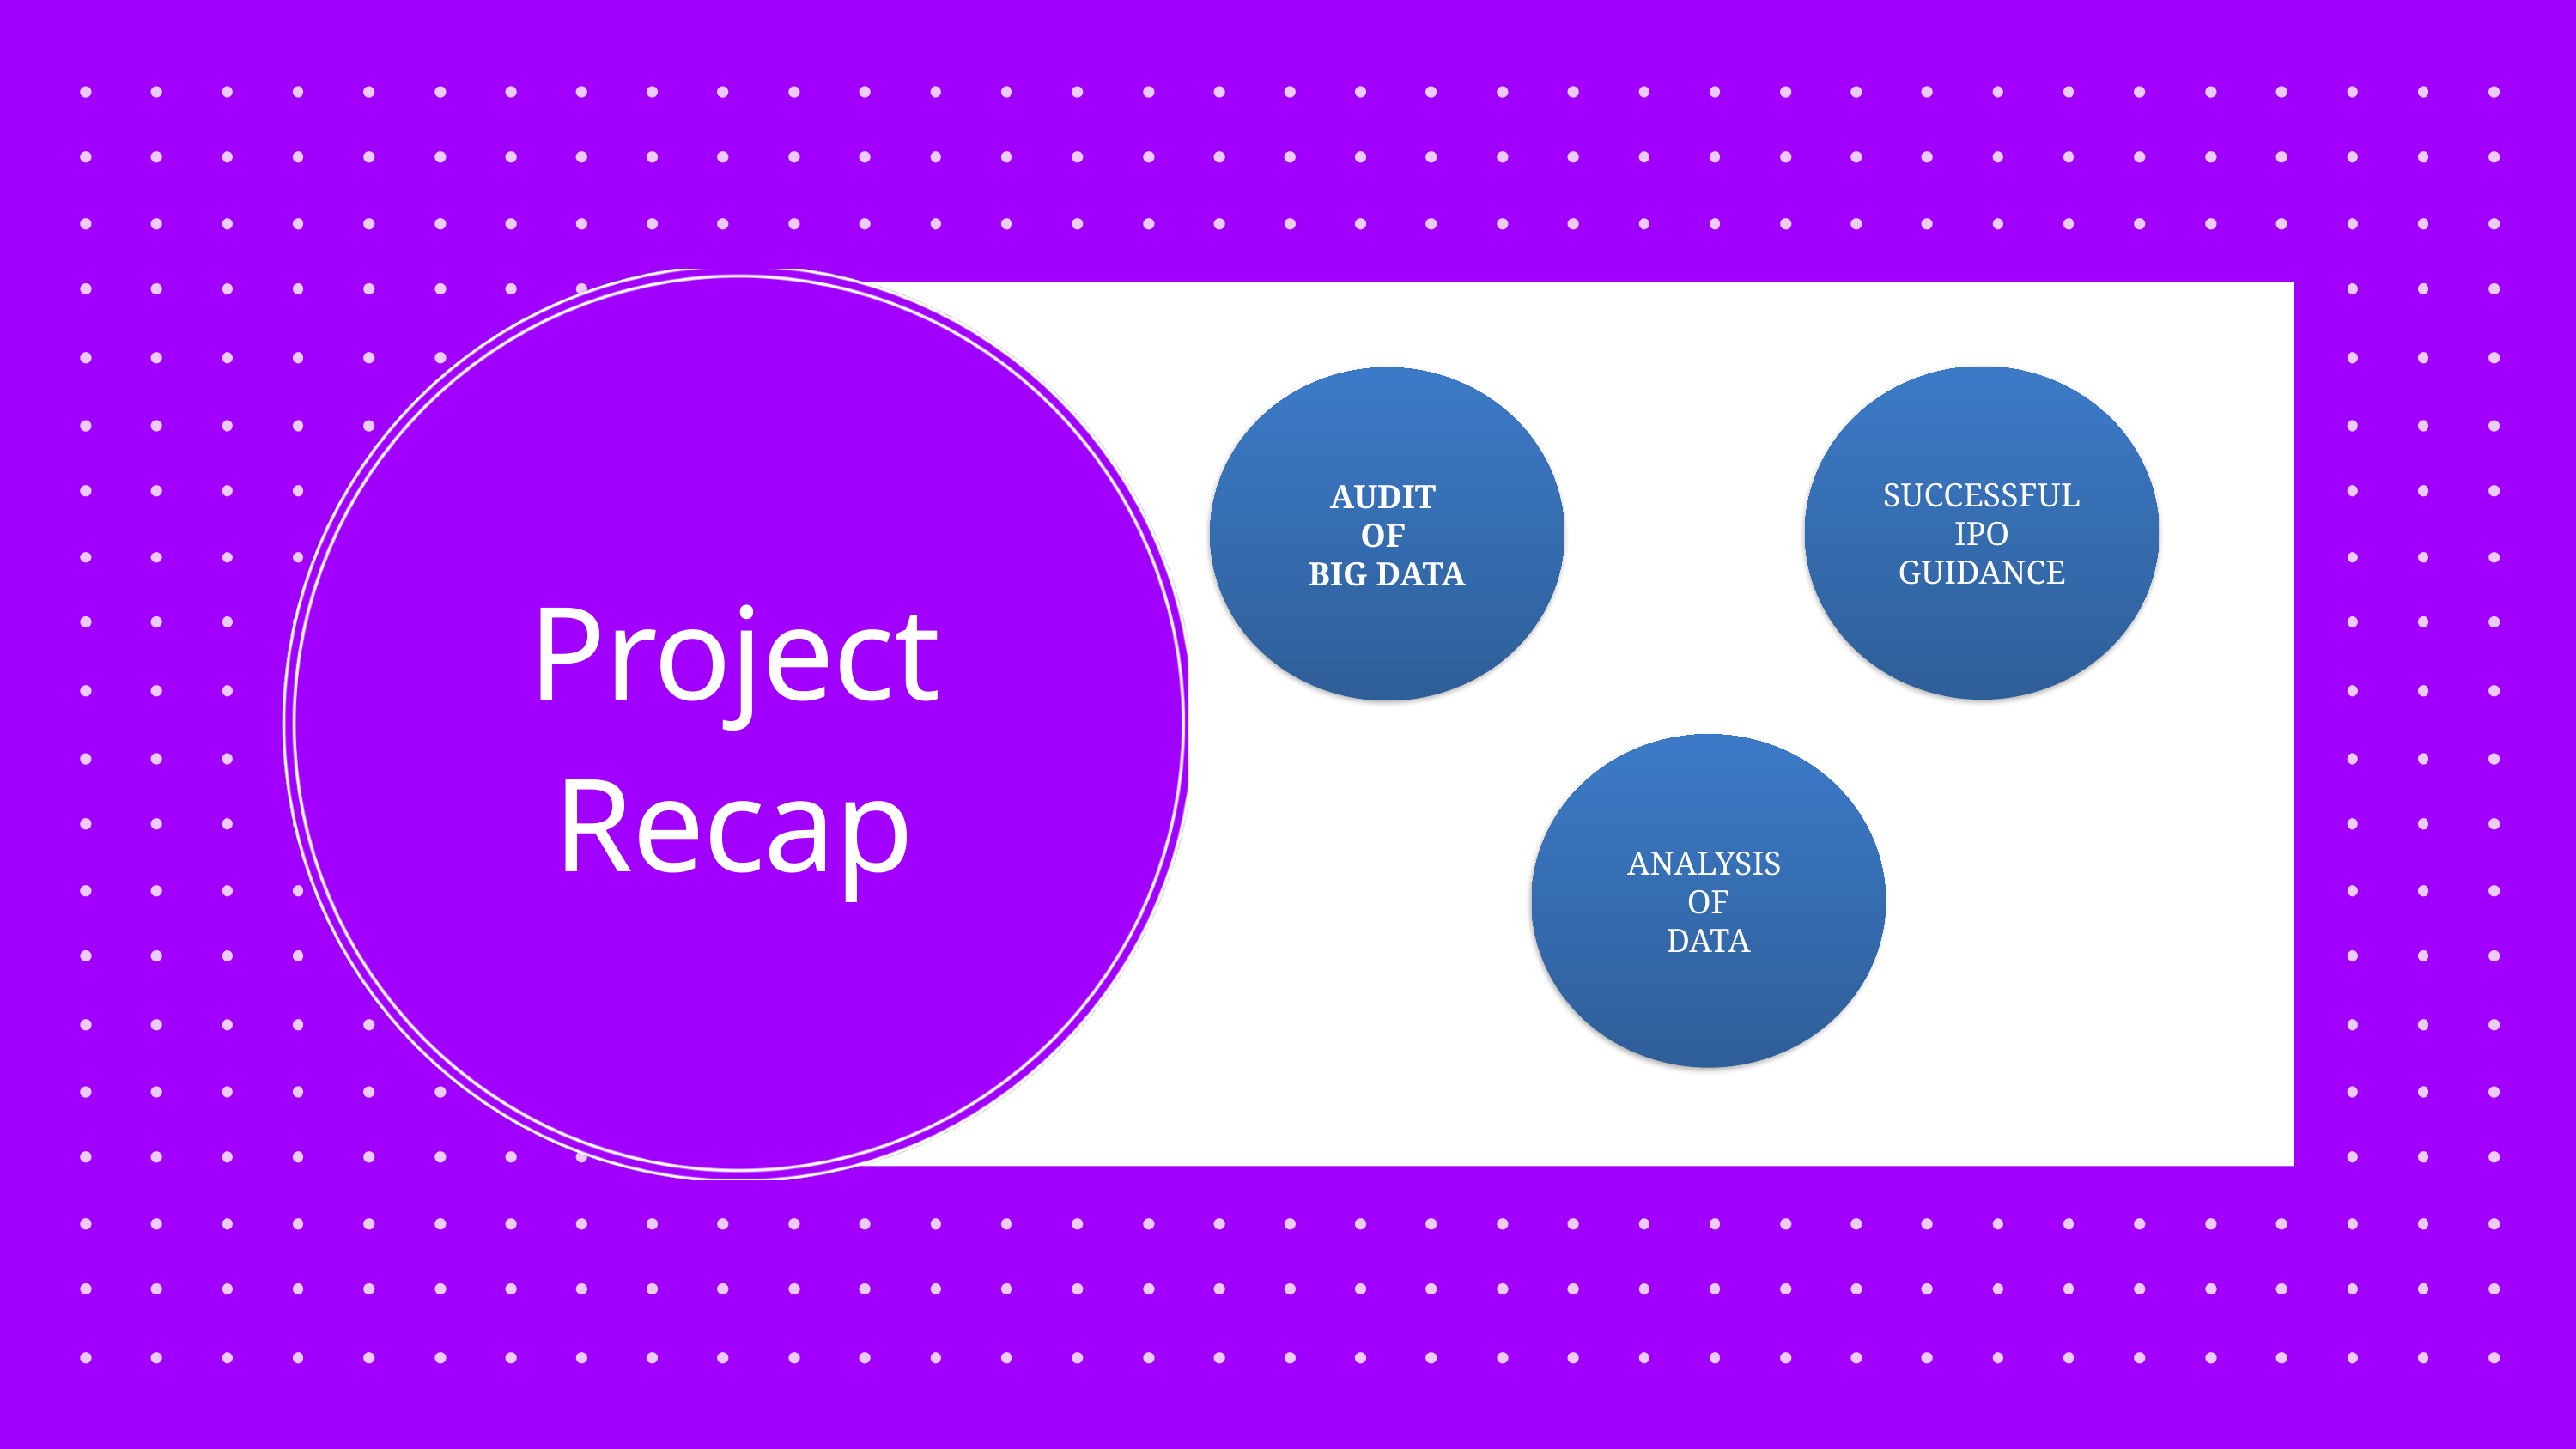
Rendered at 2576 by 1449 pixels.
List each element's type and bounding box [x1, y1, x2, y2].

text_box [72, 82, 2504, 1367]
picture [278, 268, 1189, 1180]
